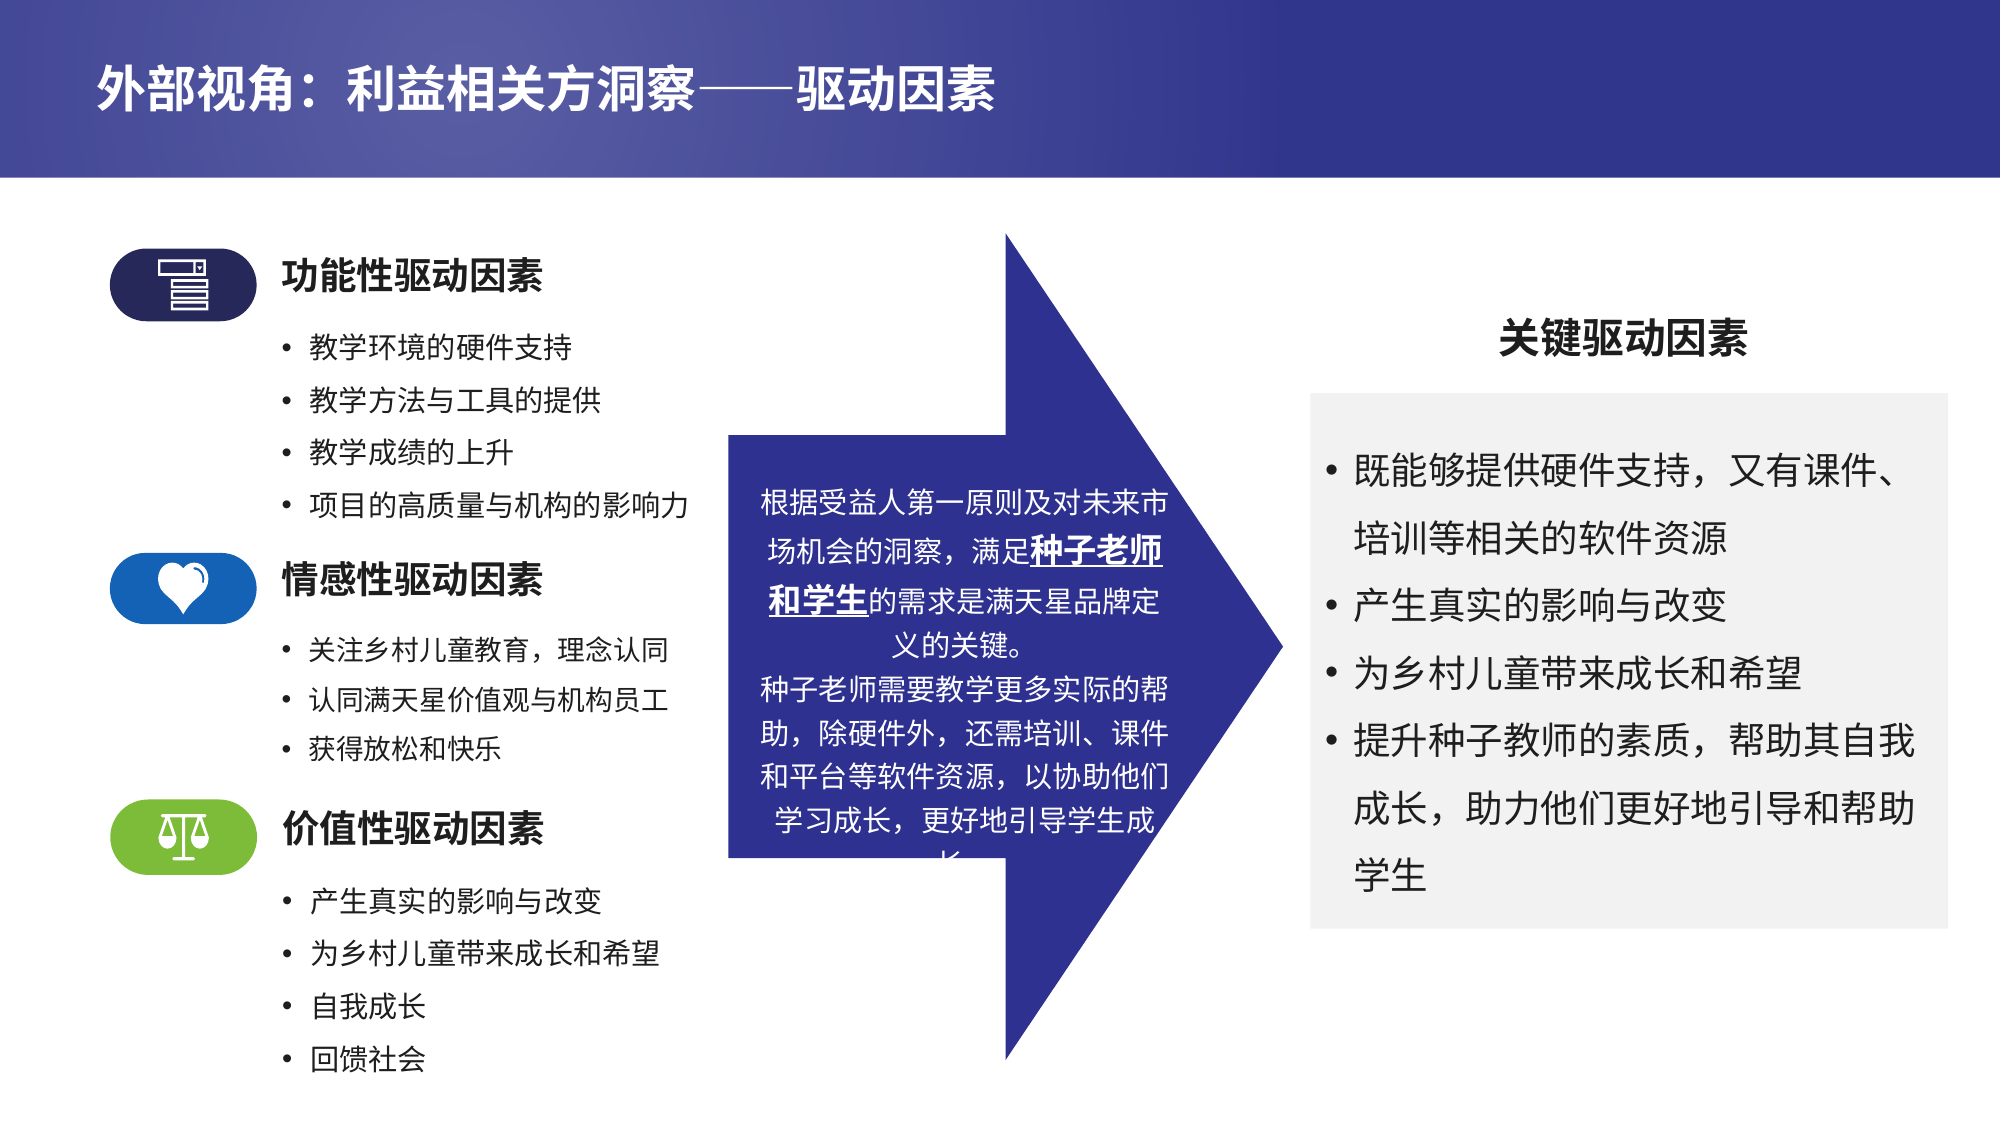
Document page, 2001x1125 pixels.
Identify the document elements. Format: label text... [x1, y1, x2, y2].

text_box [1189, 502, 1285, 791]
text_box 既能够提供硬件支持，又有课件、培训等相关的软件资源 产生真实的影响与改变 为乡村儿童带来成长和希望 提升种子教师的素质，帮助其自我成长，助力他们更好地引导和帮助学生 [1308, 391, 1950, 931]
title 外部视角：利益相关方洞察——驱动因素 [81, 56, 1930, 127]
text_box [817, 231, 1166, 467]
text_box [109, 524, 812, 769]
text_box 根据受益人第一原则及对未来市场机会的洞察，满足种子老师和学生的需求是满天星品牌定义的关键。 种子老师需要教学更多实际的帮助，除硬件外，还需培训、课件和平台等软件资源，以协助他们学习成长，更好地引导学生成长。 [741, 467, 1189, 889]
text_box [109, 219, 812, 504]
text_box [109, 769, 813, 1092]
text_box [1003, 889, 1123, 1062]
text_box [726, 513, 741, 523]
text_box 关键驱动因素 [1484, 304, 1910, 370]
